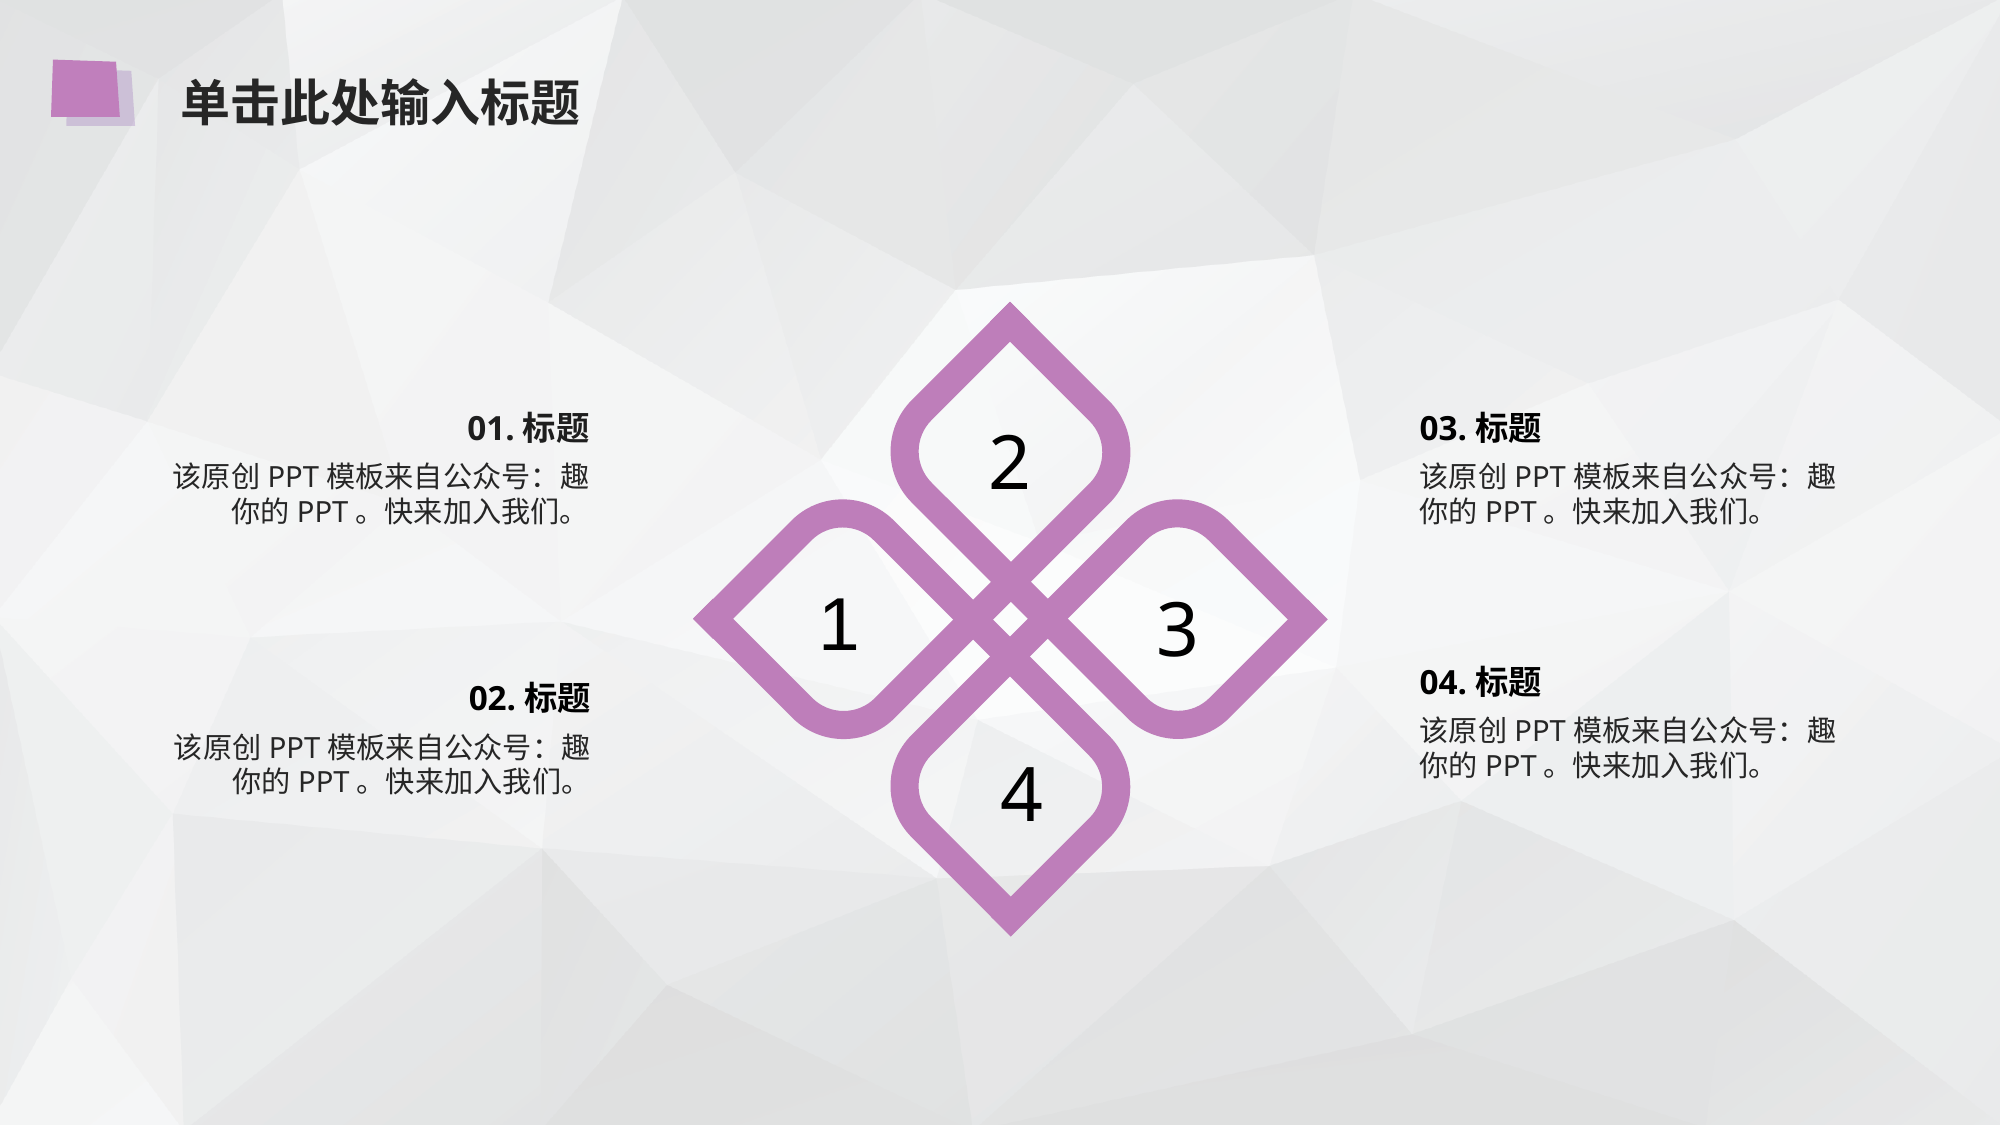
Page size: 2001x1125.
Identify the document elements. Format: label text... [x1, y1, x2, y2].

text_box [65, 69, 137, 127]
text_box 单击此处输入标题 [180, 59, 642, 132]
picture [0, 0, 2000, 1125]
text_box [49, 58, 121, 118]
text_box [132, 301, 1868, 937]
